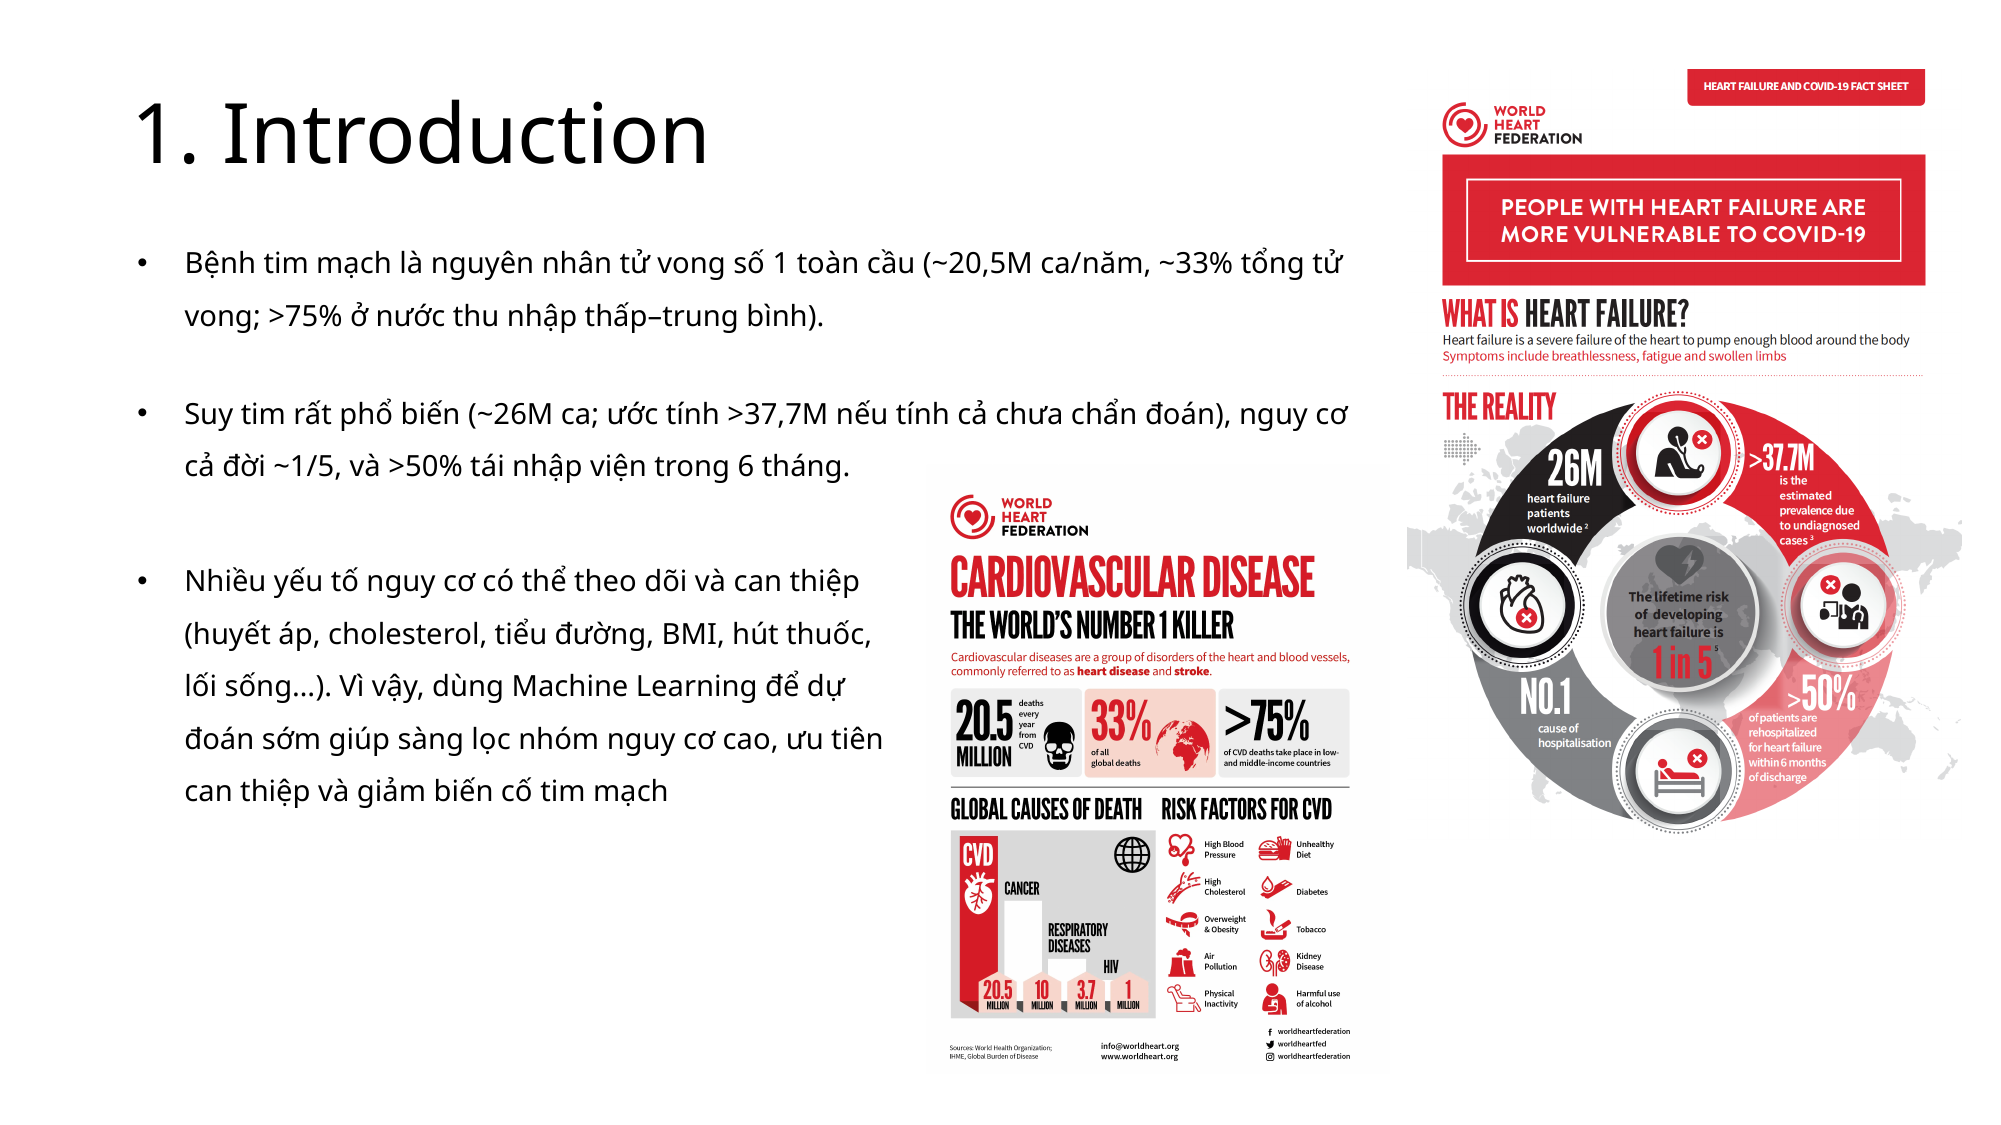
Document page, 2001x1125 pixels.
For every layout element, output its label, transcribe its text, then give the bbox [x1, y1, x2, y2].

text_box Bệnh tim mạch là nguyên nhân tử vong số 1 toàn cầu (~20,5M ca/năm, ~33% tổng tử vong; >75% ở nước thu nhập thấp–trung bình). [122, 219, 1407, 390]
text_box 1. Introduction [116, 89, 1090, 171]
text_box Nhiều yếu tố nguy cơ có thể theo dõi và can thiệp (huyết áp, cholesterol, tiểu đường, BMI, hút thuốc, lối sống…). Vì vậy, dùng Machine Learning để dự đoán sớm giúp sàng lọc nhóm nguy cơ cao, ưu tiên can thiệp và giảm biến cố tim mạch [122, 537, 913, 877]
text_box Suy tim rất phổ biến (~26M ca; ước tính >37,7M nếu tính cả chưa chẩn đoán), nguy cơ cả đời ~1/5, và >50% tái nhập viện trong 6 tháng. [122, 370, 1390, 682]
picture [925, 464, 1390, 1074]
picture [1407, 69, 1962, 840]
